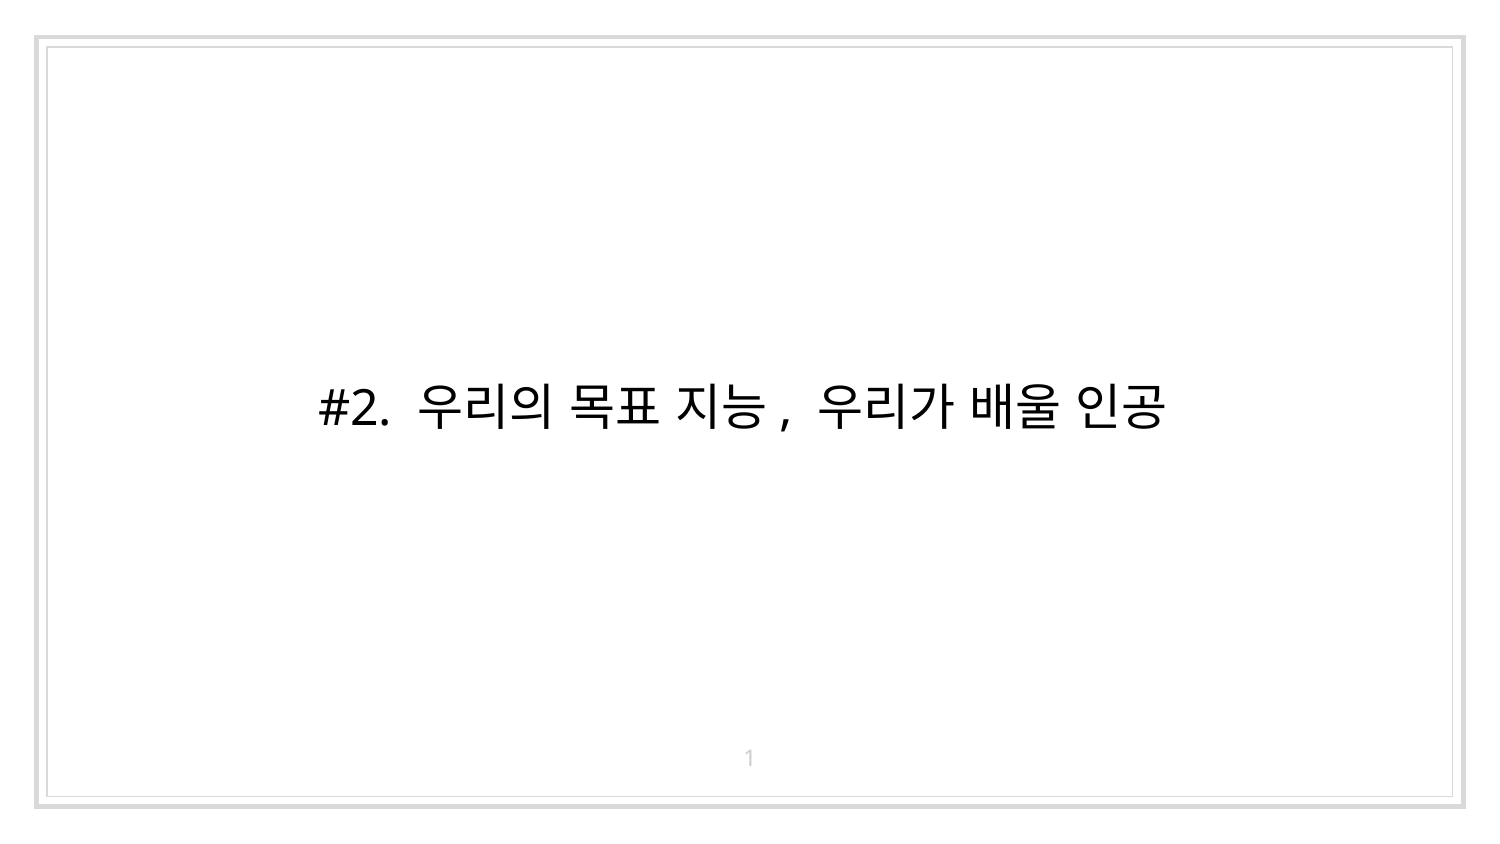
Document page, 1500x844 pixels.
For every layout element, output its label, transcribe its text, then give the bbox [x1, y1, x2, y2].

slide_number 1 [705, 725, 795, 790]
title #2. 우리의 목표 지능, 우리가 배울 인공 [265, 259, 1235, 450]
